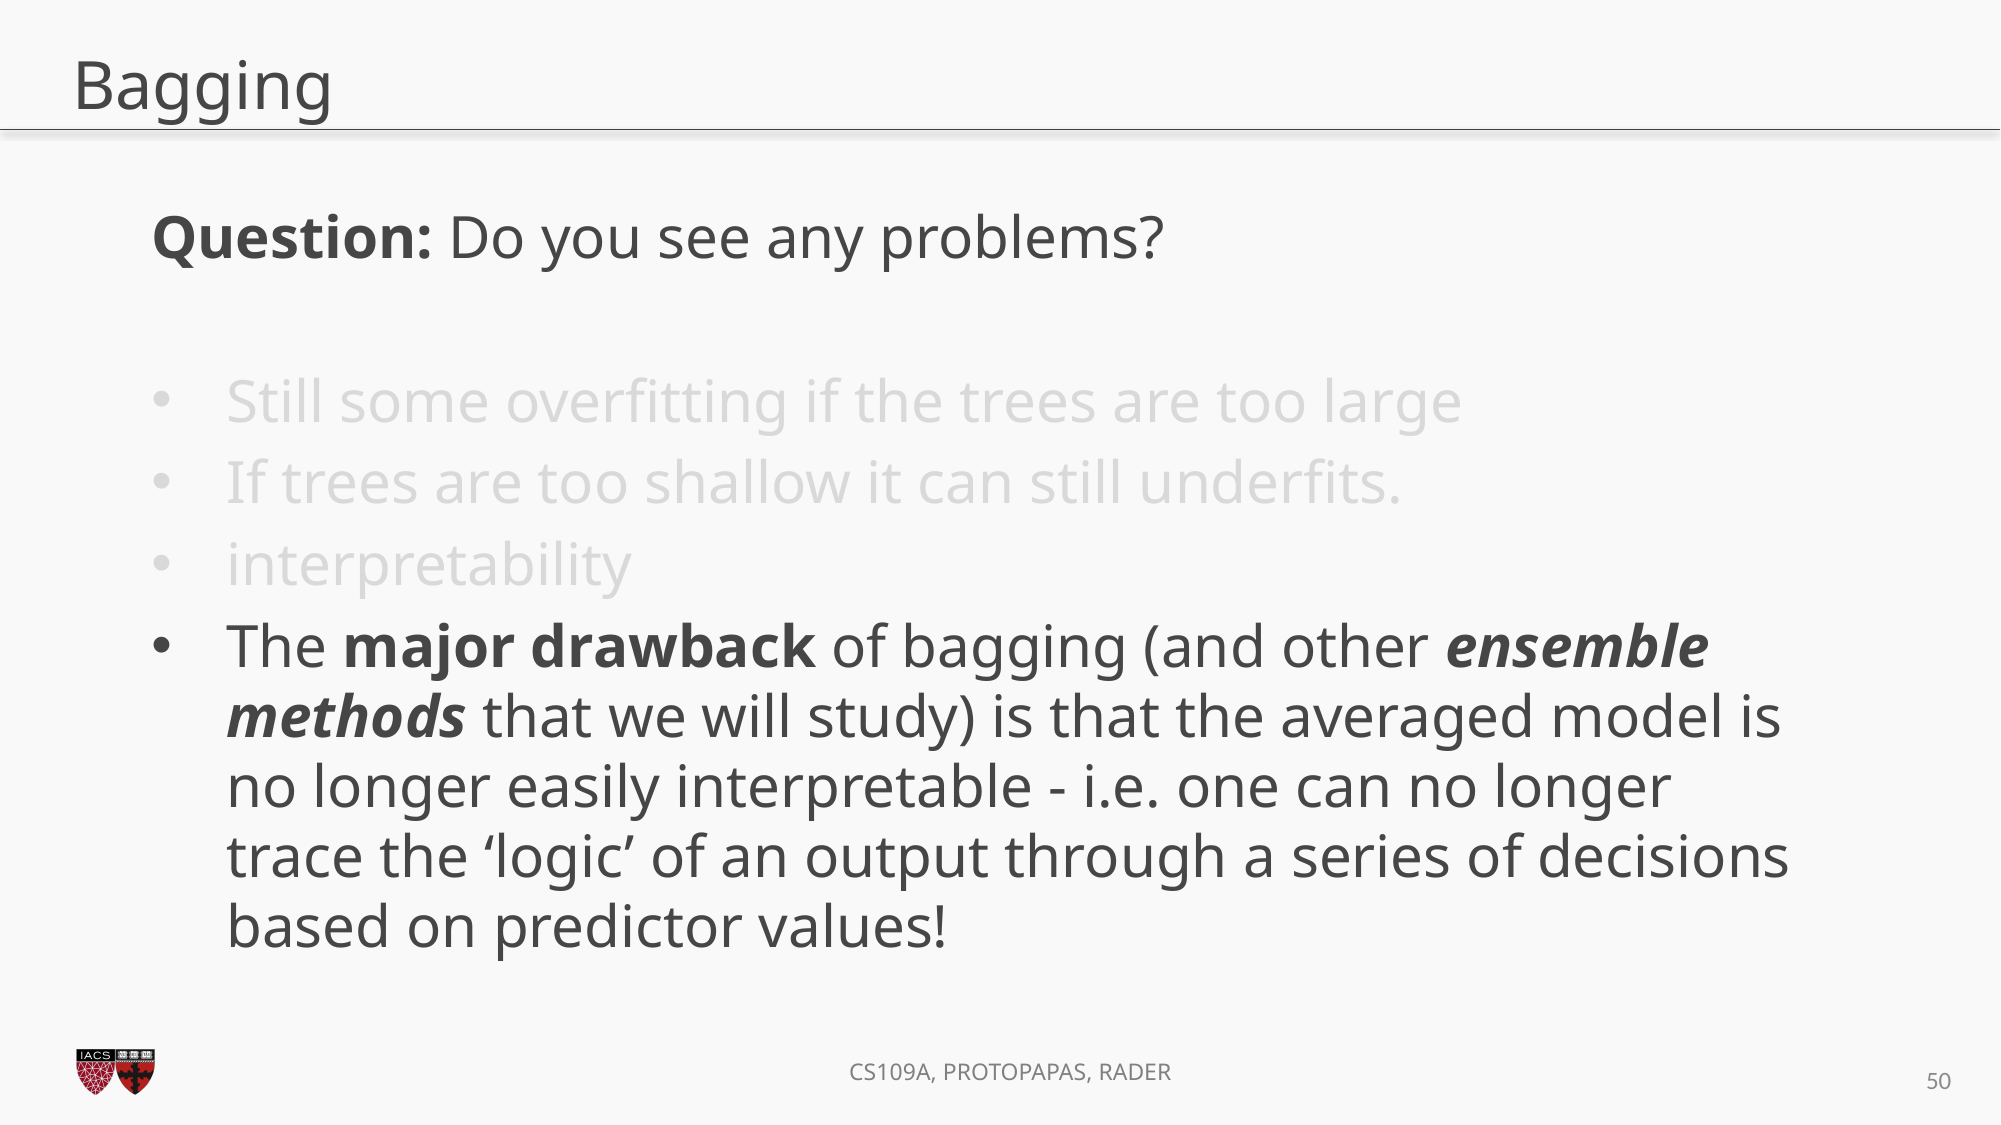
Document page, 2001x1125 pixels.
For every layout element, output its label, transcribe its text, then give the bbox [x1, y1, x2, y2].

slide_number 50 [1500, 1050, 1967, 1110]
list Question: Do you see any problems? Still some overfitting if the trees are too large If trees are too shallow it can still underfits. interpretability The major drawback of bagging (and other ensemble methods that we will study) is that the averaged model is no longer easily interpretable - i.e. one can no longer trace the ‘logic’ of an output through a series of decisions based on predictor values! [136, 193, 1831, 540]
title Bagging [57, 35, 1943, 162]
picture [75, 1049, 155, 1095]
